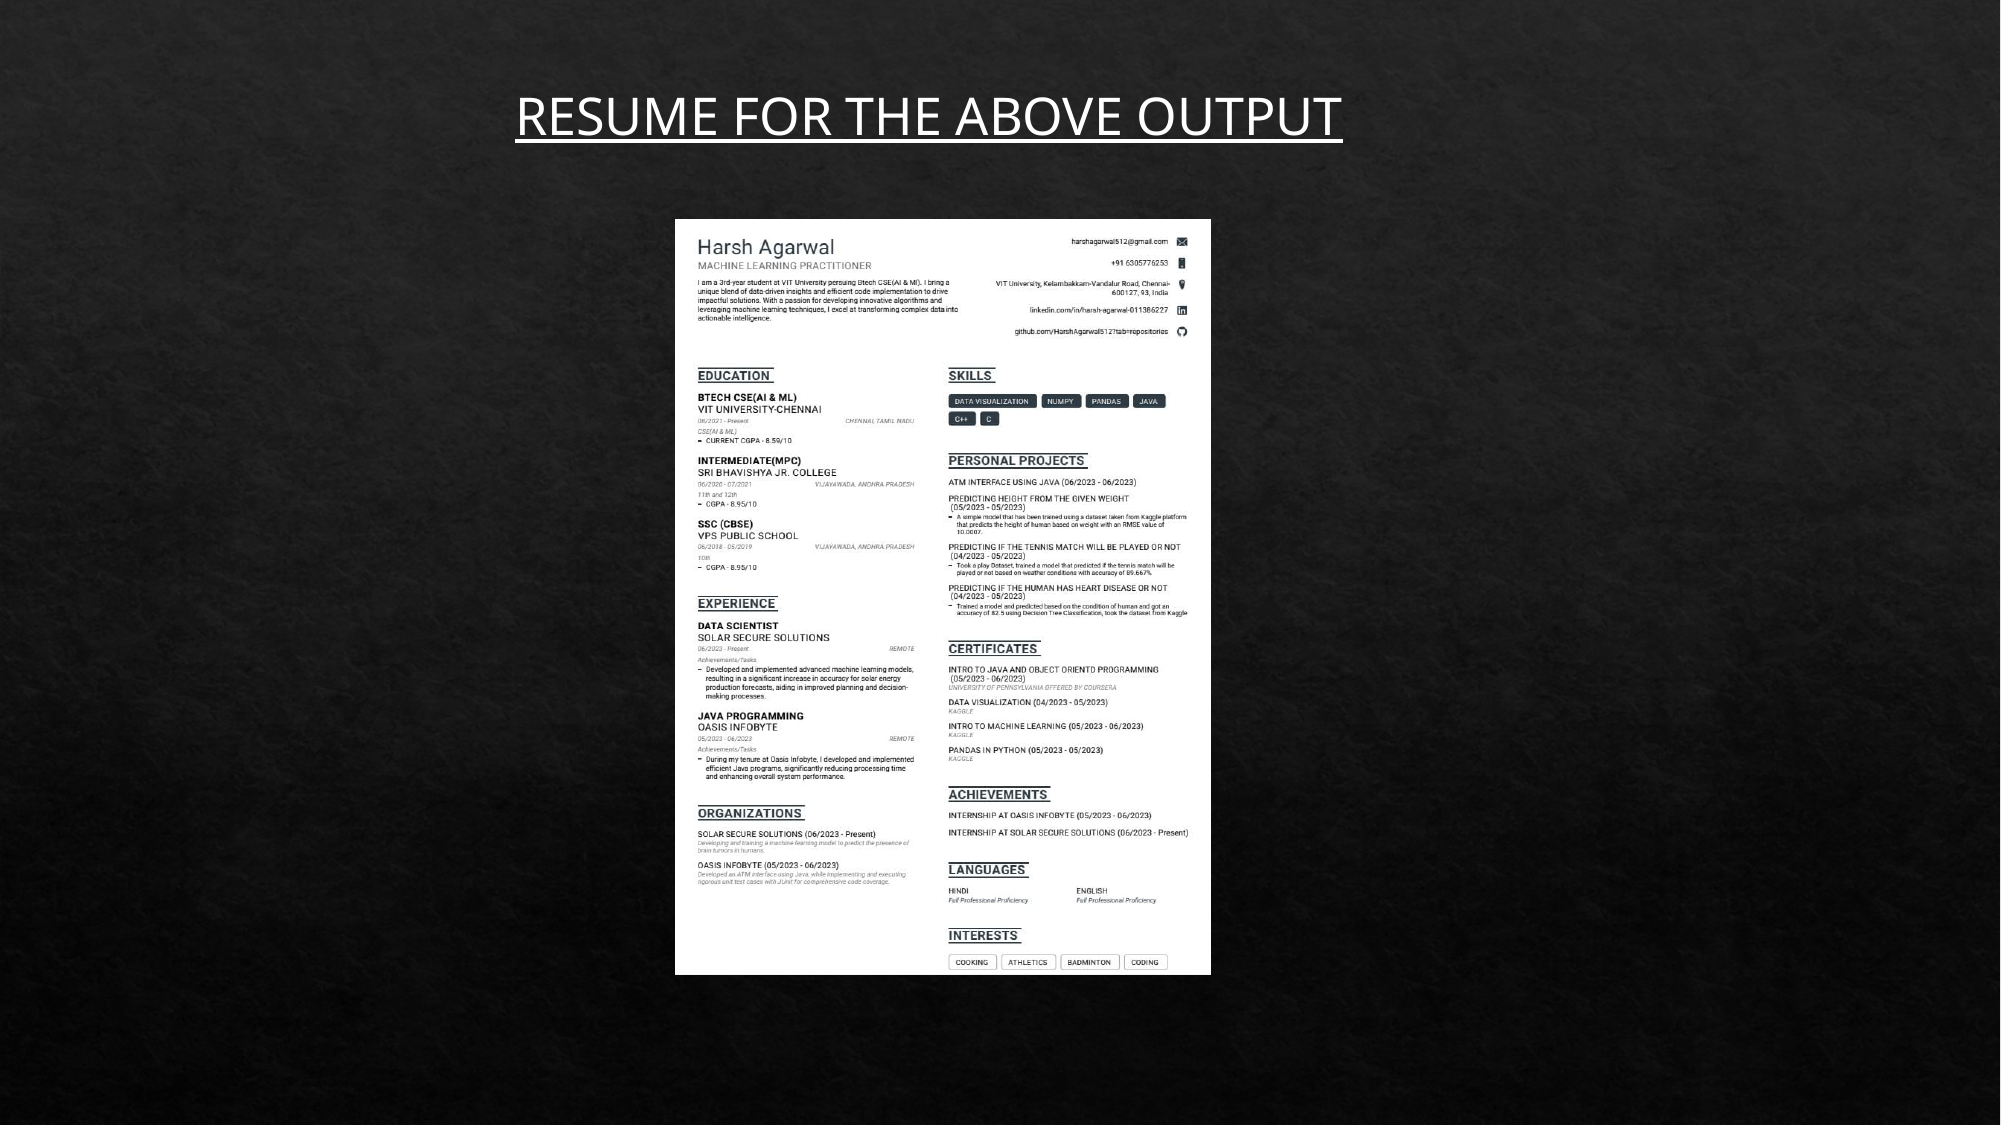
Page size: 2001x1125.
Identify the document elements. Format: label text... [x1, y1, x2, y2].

picture [675, 219, 1211, 975]
text_box RESUME FOR THE ABOVE OUTPUT [500, 75, 1500, 153]
